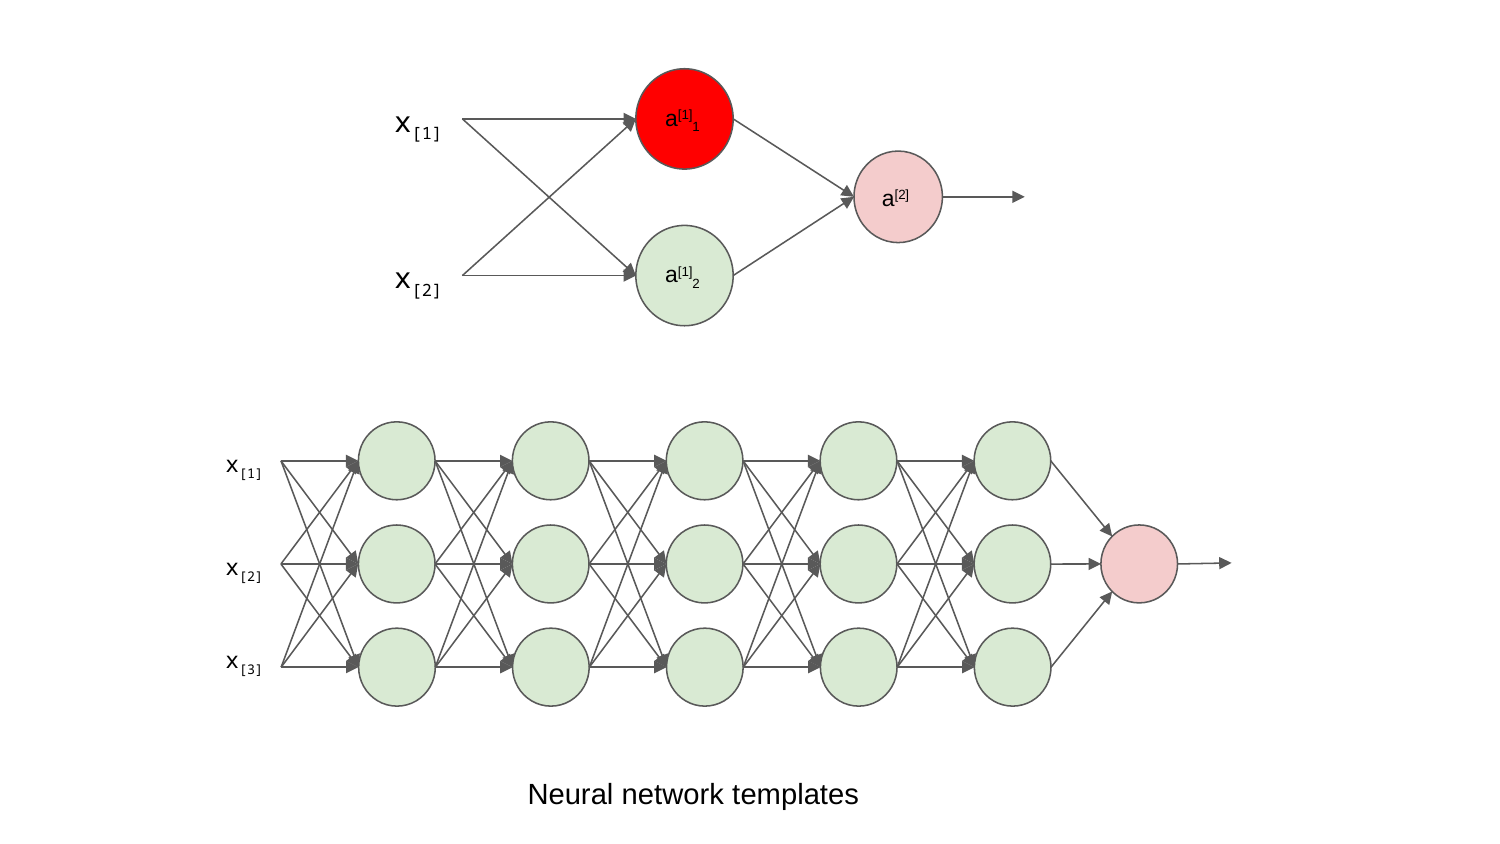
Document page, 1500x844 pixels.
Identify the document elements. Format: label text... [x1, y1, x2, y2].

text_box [732, 118, 855, 198]
text_box a[1]1 [635, 68, 734, 170]
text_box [462, 118, 637, 276]
text_box x[2] [374, 244, 463, 307]
text_box x[1] [374, 88, 463, 150]
text_box a[1]2 [636, 225, 733, 326]
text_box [210, 421, 1232, 707]
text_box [732, 204, 855, 276]
text_box Neural network templates [444, 760, 943, 844]
text_box a[2] [860, 151, 943, 243]
